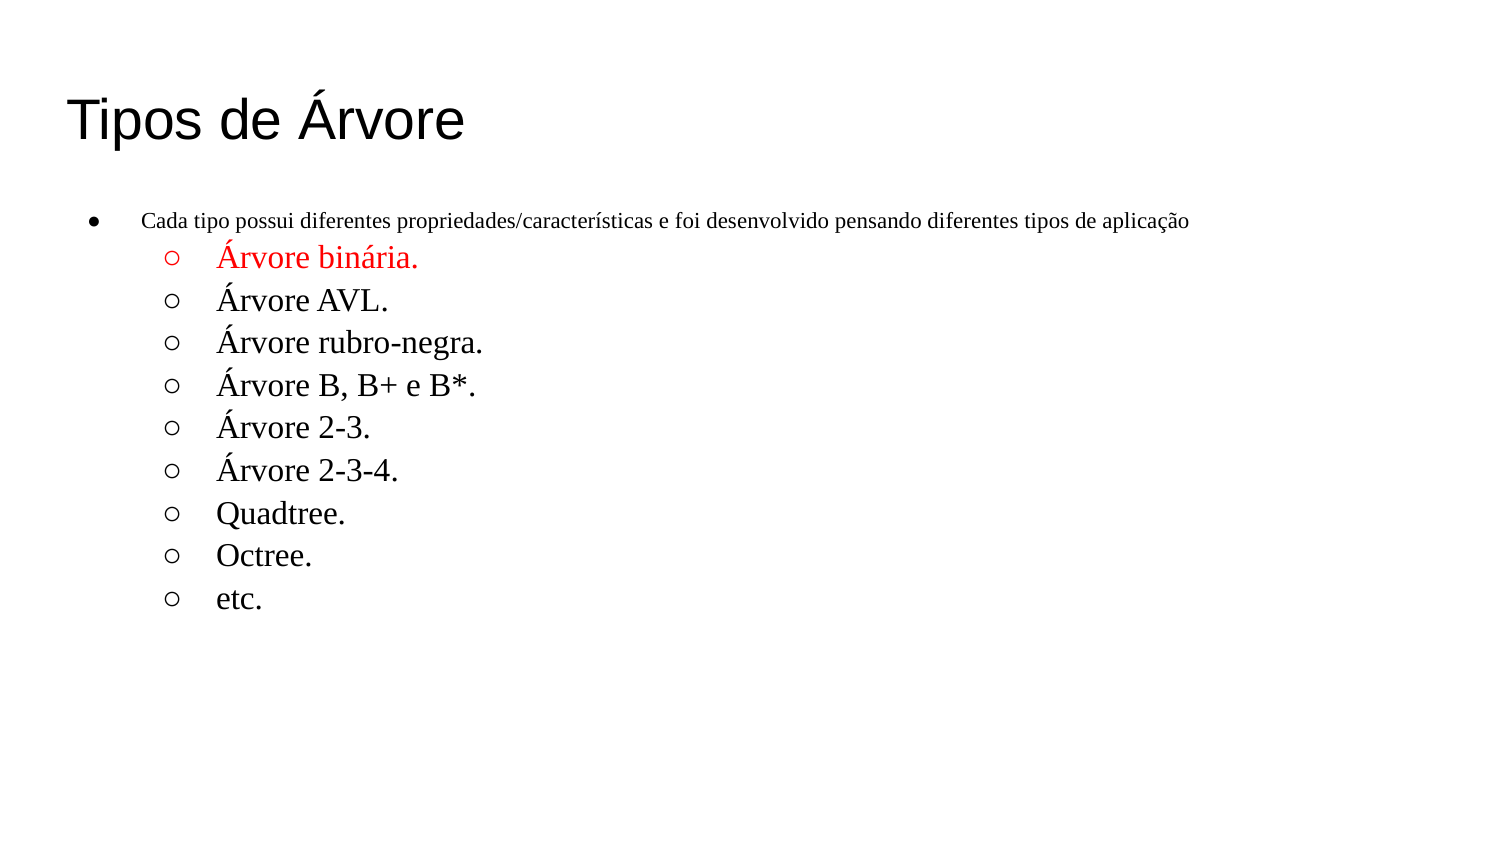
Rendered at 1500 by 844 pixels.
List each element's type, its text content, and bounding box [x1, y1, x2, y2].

list Cada tipo possui diferentes propriedades/características e foi desenvolvido pensando diferentes tipos de aplicação Árvore binária. Árvore AVL. Árvore rubro-negra. Árvore B, B+ e B*. Árvore 2-3. Árvore 2-3-4. Quadtree. Octree. etc. [51, 189, 1449, 750]
title Tipos de Árvore [51, 72, 1449, 167]
